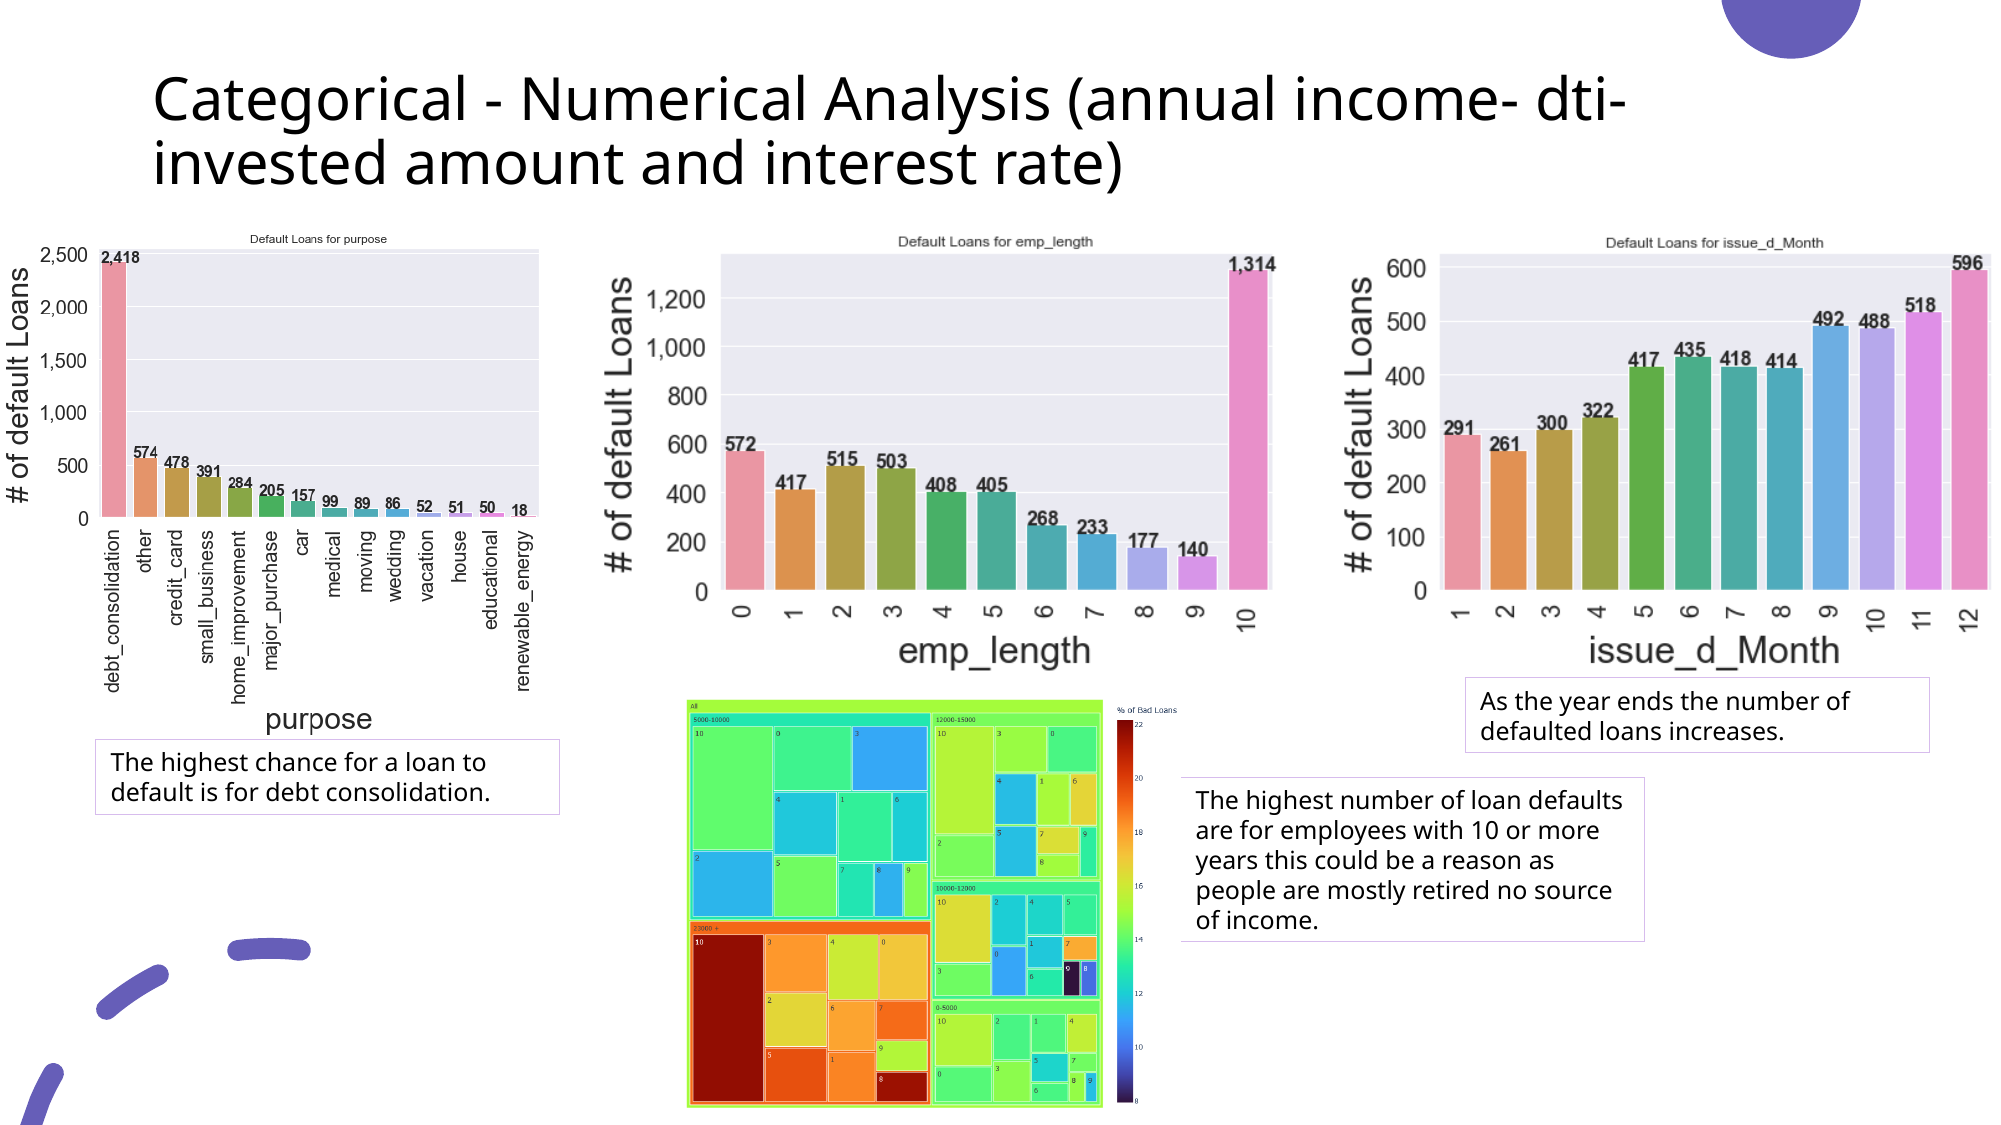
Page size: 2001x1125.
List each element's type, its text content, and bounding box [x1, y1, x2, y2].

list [673, 671, 1181, 1122]
text_box As the year ends the number of defaulted loans increases. [1465, 678, 1930, 753]
text_box The highest number of loan defaults are for employees with 10 or more years this could be a reason as people are mostly retired no source of income. [1181, 777, 1645, 942]
text_box The highest chance for a loan to default is for debt consolidation. [95, 739, 560, 815]
picture [1337, 228, 2000, 678]
title Categorical - Numerical Analysis (annual income- dti- invested amount and interest rate) [137, 59, 1863, 278]
picture [597, 228, 1285, 678]
picture [0, 228, 545, 740]
